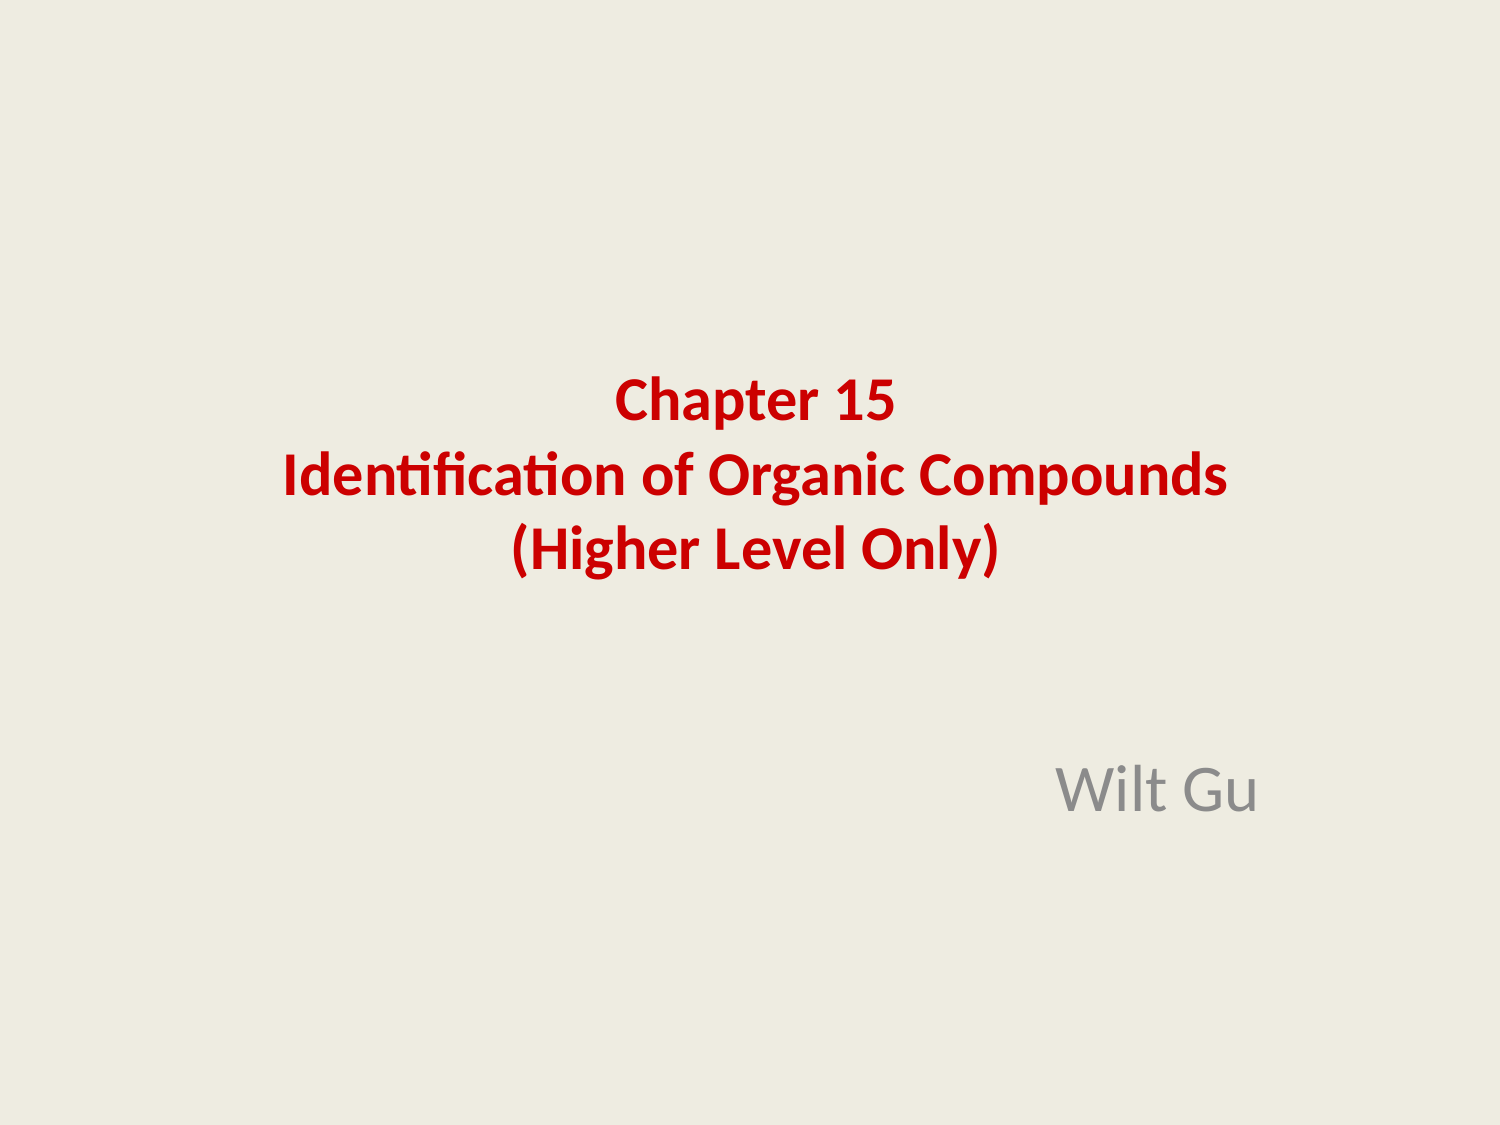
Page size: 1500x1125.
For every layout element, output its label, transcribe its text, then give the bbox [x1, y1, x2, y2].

title Chapter 15 Identification of Organic Compounds (Higher Level Only) [62, 349, 1450, 591]
subtitle Wilt Gu [390, 736, 1275, 925]
